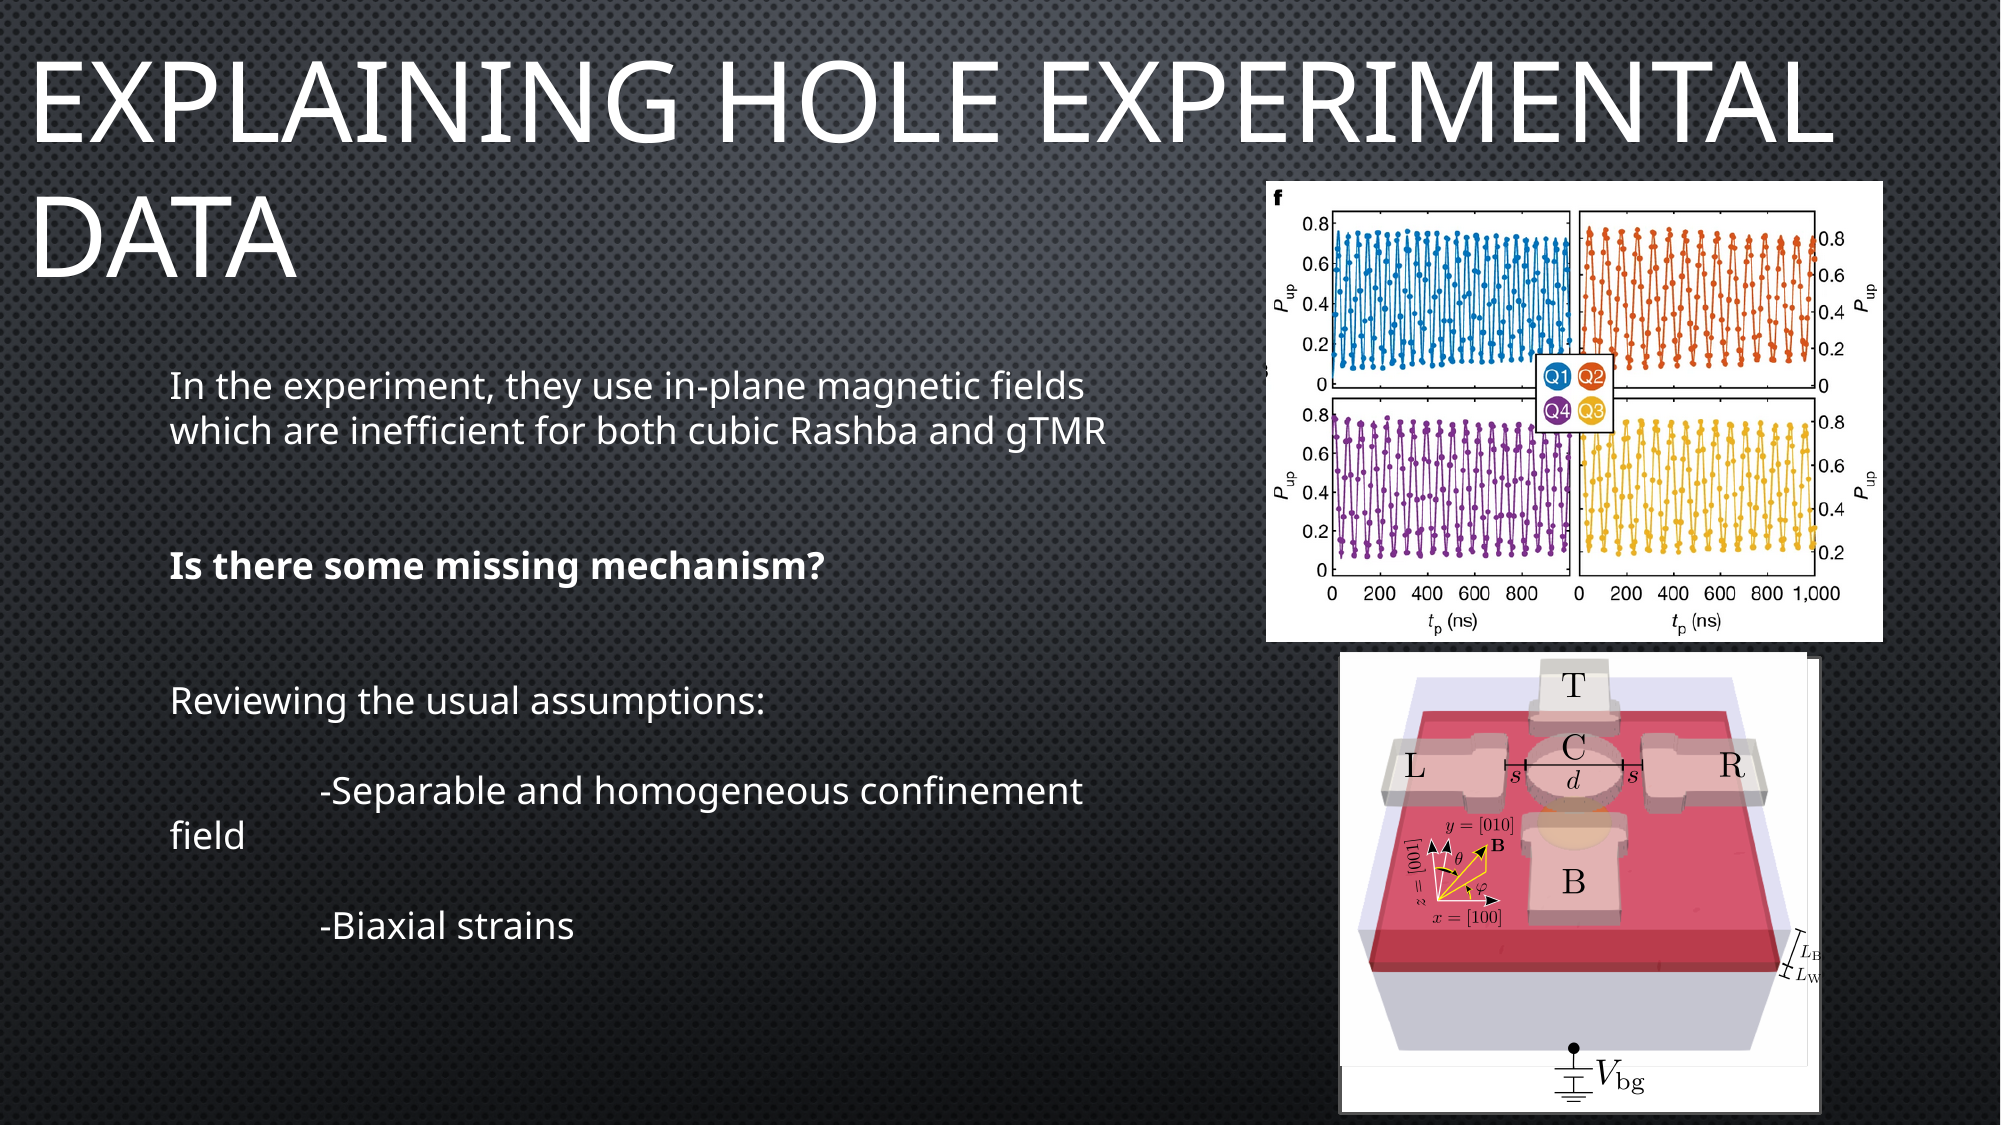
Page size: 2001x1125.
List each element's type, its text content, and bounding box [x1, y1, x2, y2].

picture [1339, 652, 1821, 1103]
text_box [1338, 656, 1822, 1115]
text_box In the experiment, they use in-plane magnetic fields which are inefficient for both cubic Rashba and gTMR Is there some missing mechanism? Reviewing the usual assumptions: -Separable and homogeneous confinement field -Biaxial strains [154, 429, 1155, 955]
text_box Explaining hole experimental data [11, 0, 1941, 429]
picture [1265, 181, 1883, 643]
